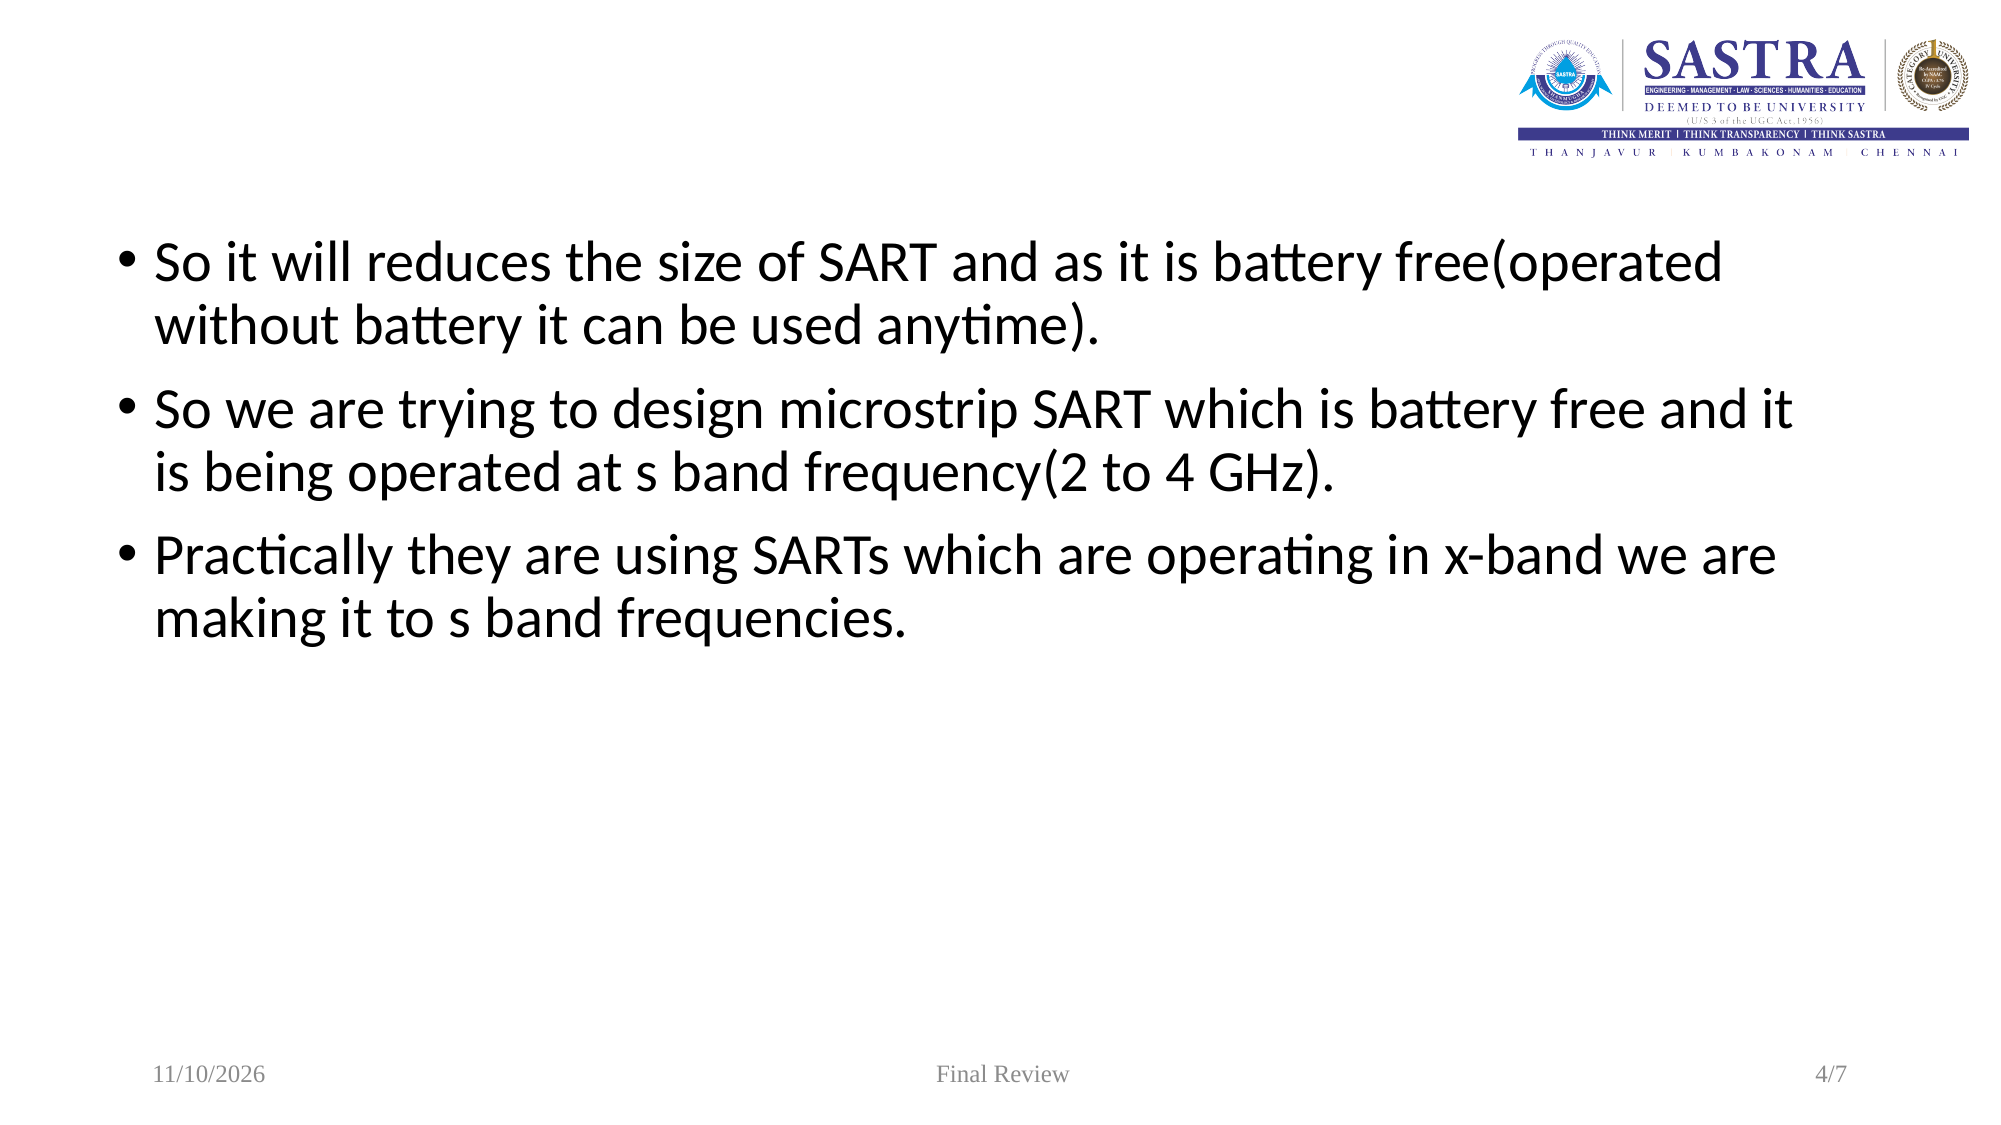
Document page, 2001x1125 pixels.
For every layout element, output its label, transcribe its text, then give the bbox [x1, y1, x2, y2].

picture [1518, 39, 1969, 158]
list So it will reduces the size of SART and as it is battery free(operated without battery it can be used anytime). So we are trying to design microstrip SART which is battery free and it is being operated at s band frequency(2 to 4 GHz). Practically they are using SARTs which are operating in x-band we are making it to s band frequencies. [102, 223, 1827, 1125]
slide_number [137, 1042, 588, 1103]
slide_number 4/7 [1412, 1042, 1863, 1103]
footer Final Review [662, 1042, 1338, 1103]
